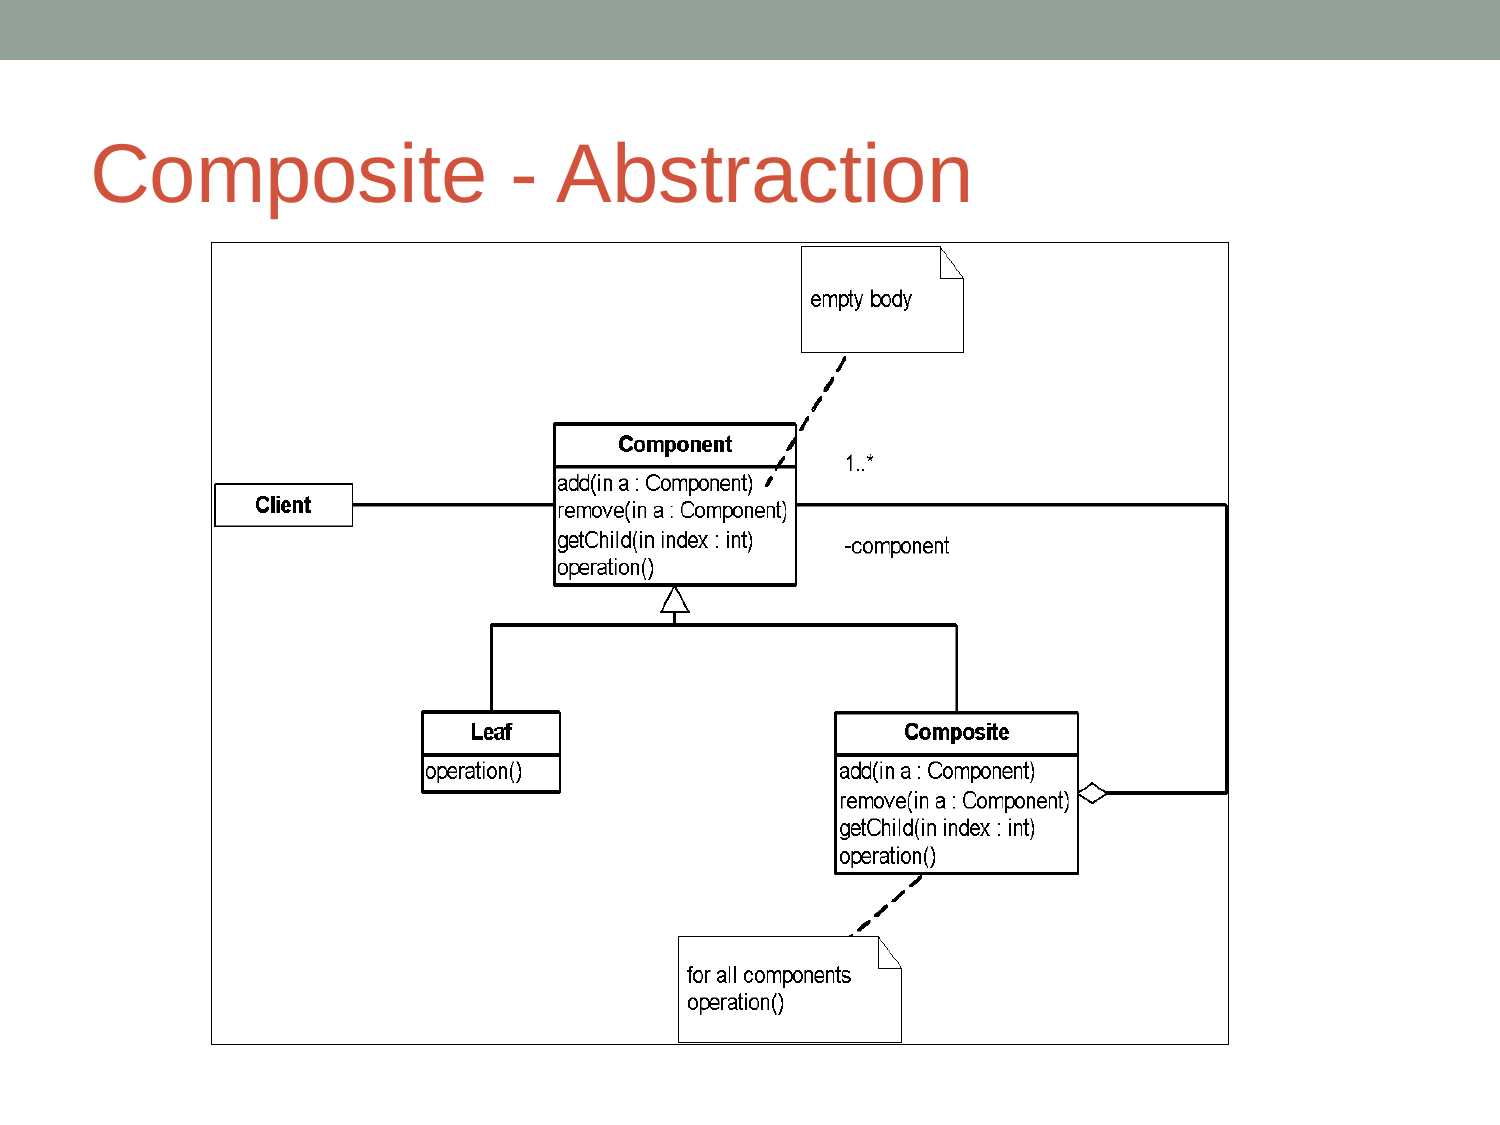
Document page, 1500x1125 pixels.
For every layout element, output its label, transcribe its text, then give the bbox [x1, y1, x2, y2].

title Composite - Abstraction [75, 87, 1425, 250]
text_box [211, 242, 1230, 1045]
